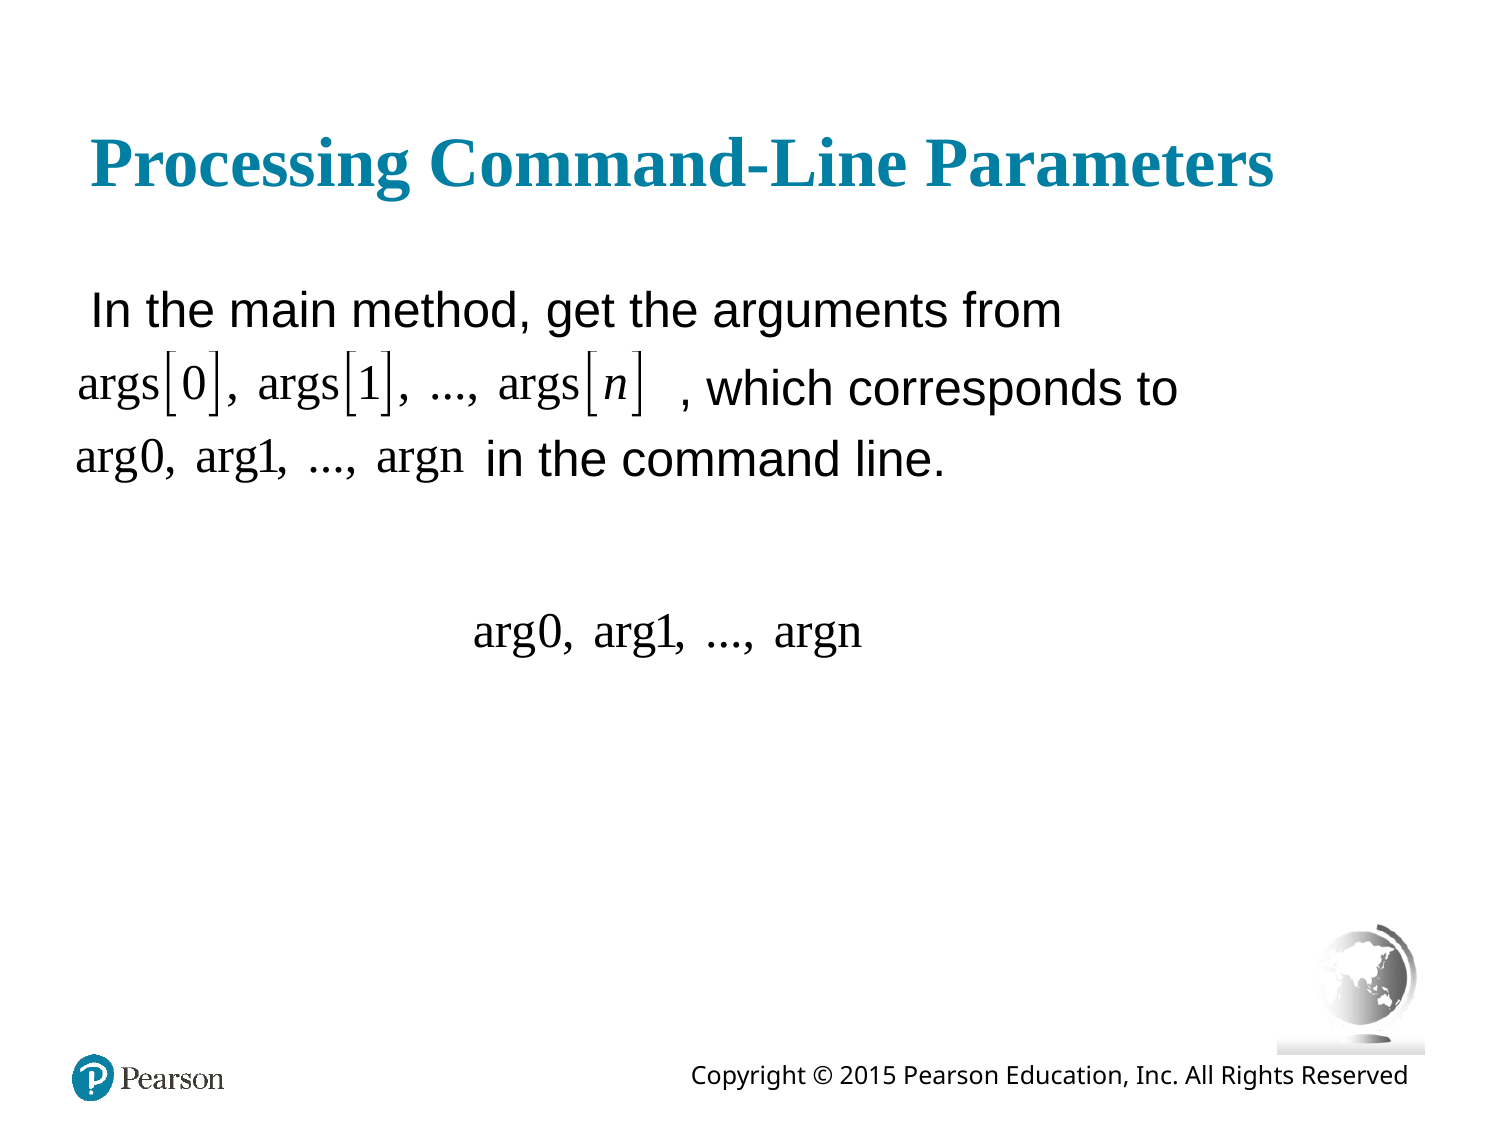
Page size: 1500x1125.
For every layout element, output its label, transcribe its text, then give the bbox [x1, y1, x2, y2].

picture [99, 1054, 224, 1101]
list In the main method, get the arguments from [75, 262, 1425, 341]
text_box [74, 351, 649, 423]
picture [72, 1088, 82, 1101]
list in the command line. [473, 411, 1015, 490]
list , which corresponds to [663, 340, 1204, 419]
title Processing Command-Line Parameters [75, 35, 1425, 216]
picture [1277, 919, 1425, 1055]
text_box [469, 607, 869, 665]
picture [81, 1063, 106, 1088]
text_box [72, 432, 471, 490]
picture [72, 1054, 88, 1070]
